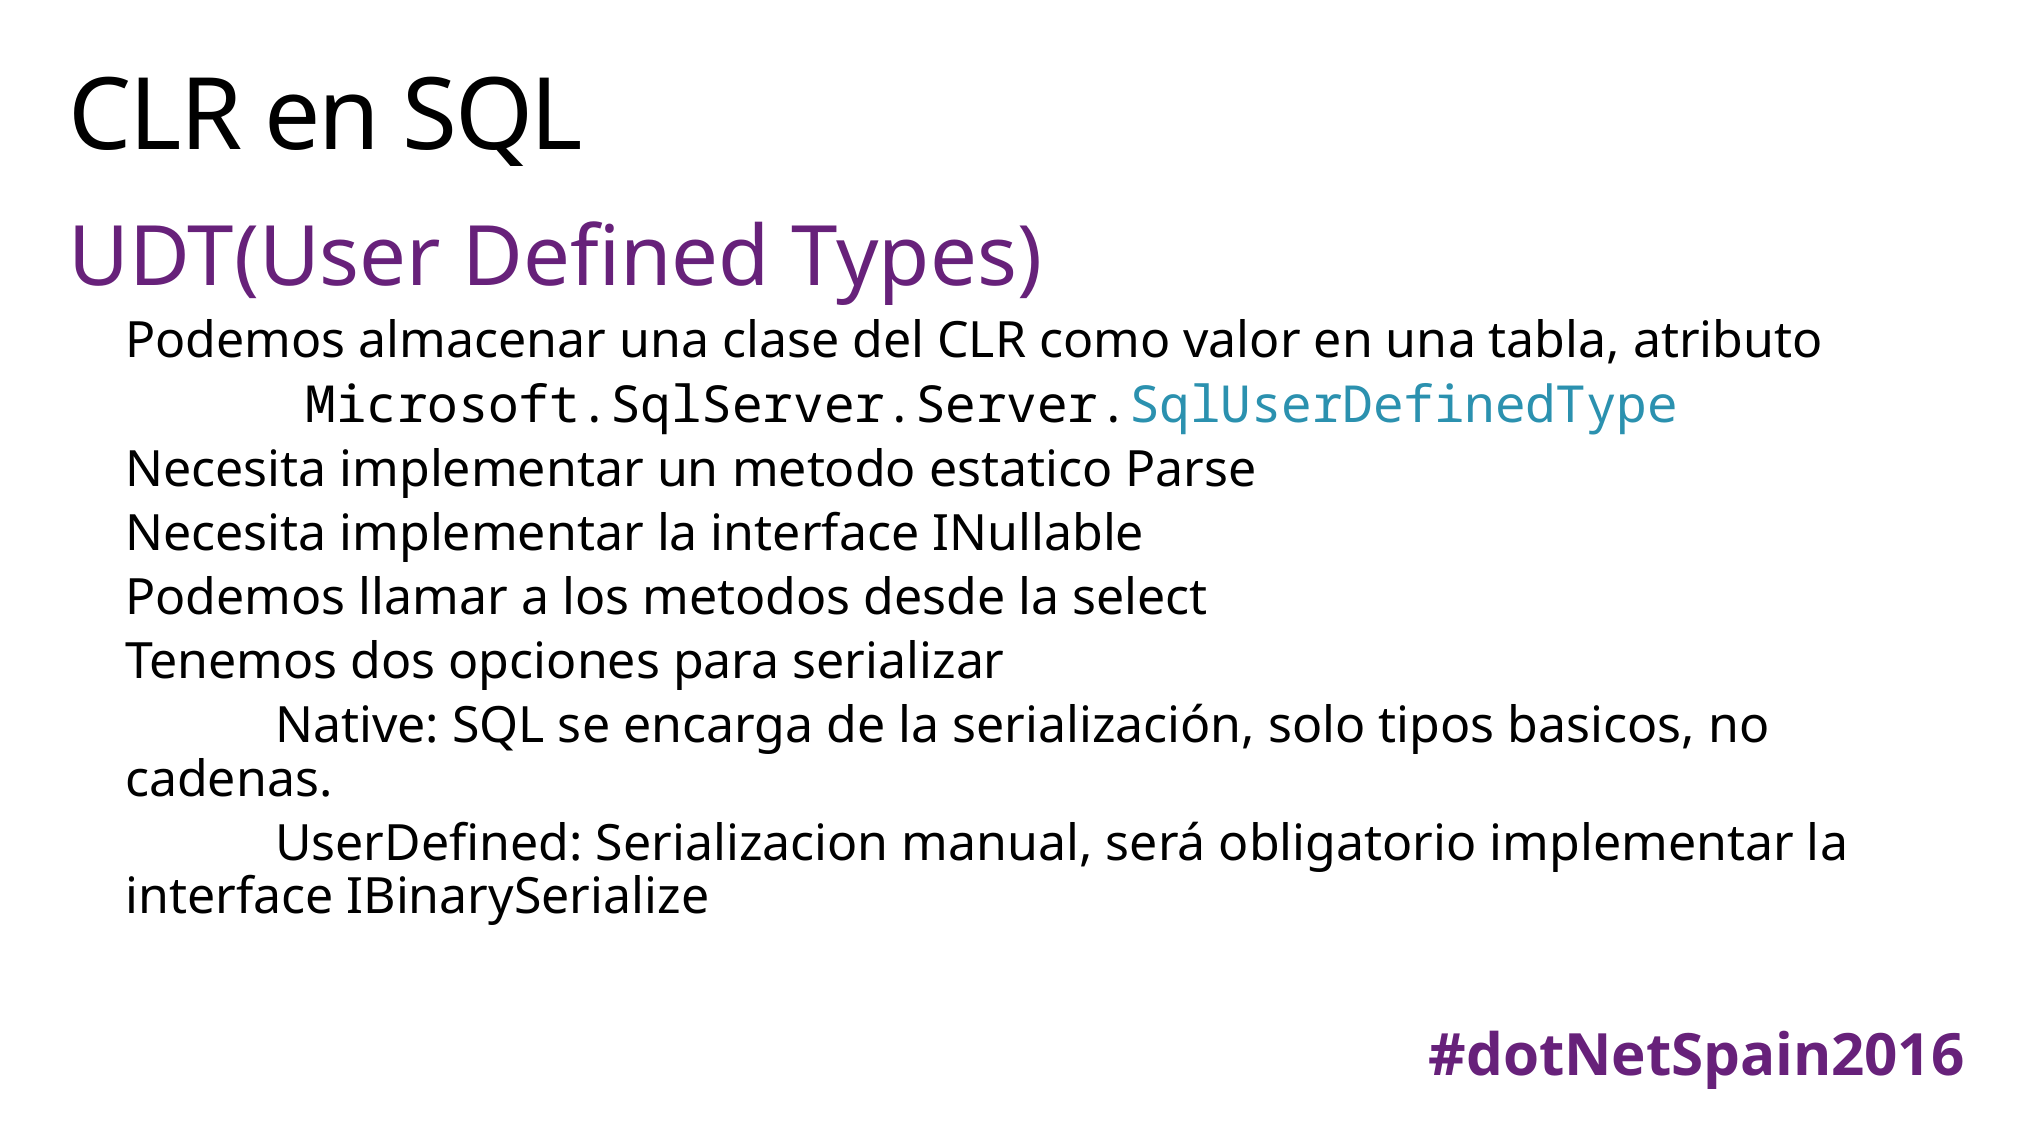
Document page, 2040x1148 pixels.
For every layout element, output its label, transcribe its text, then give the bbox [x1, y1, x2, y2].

title CLR en SQL [45, 48, 1996, 199]
list UDT(User Defined Types) Podemos almacenar una clase del CLR como valor en una tabla, atributo Microsoft.SqlServer.Server.SqlUserDefinedType Necesita implementar un metodo estatico Parse Necesita implementar la interface INullable Podemos llamar a los metodos desde la select Tenemos dos opciones para serializar Native: SQL se encarga de la serialización, solo tipos basicos, no cadenas. UserDefined: Serializacion manual, será obligatorio implementar la interface IBinarySerialize [45, 199, 1995, 924]
